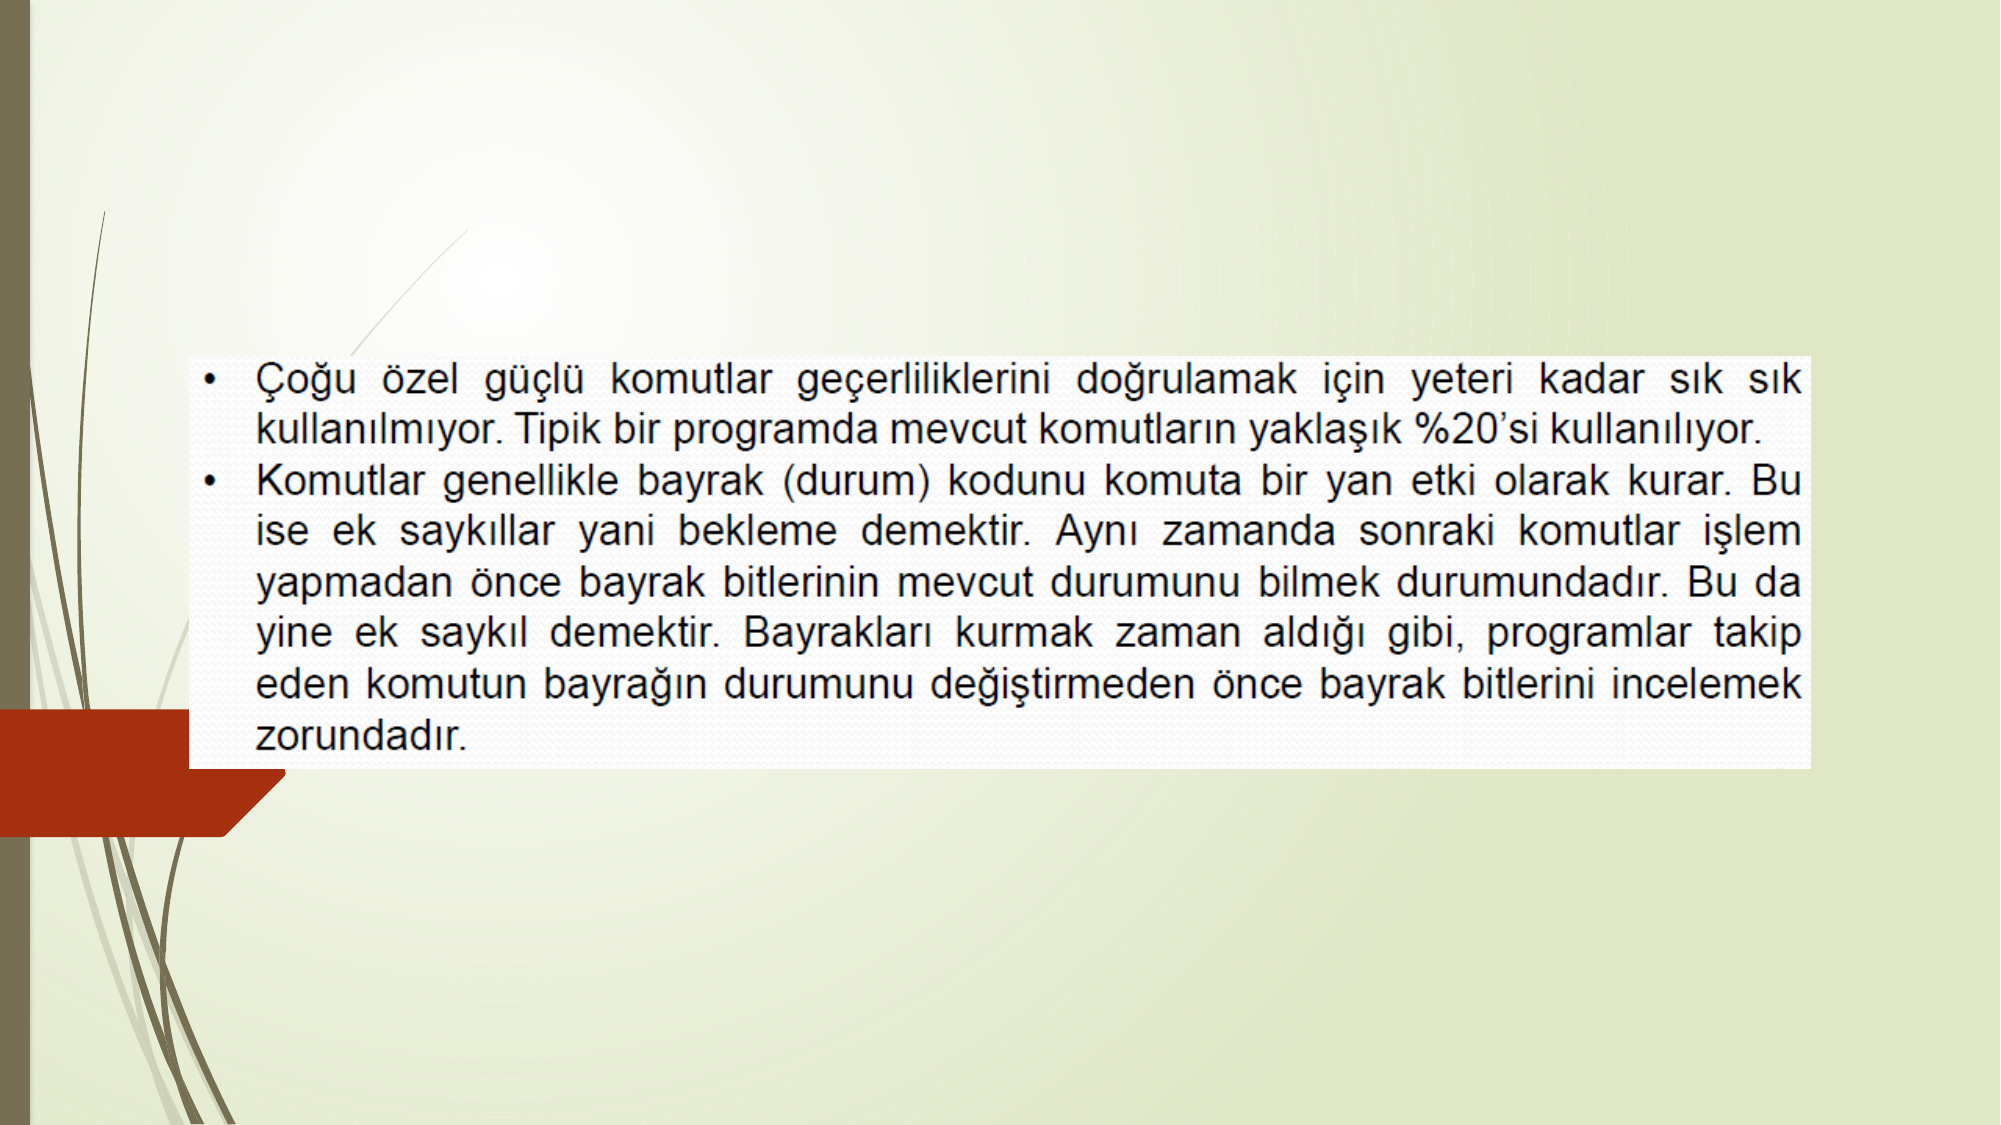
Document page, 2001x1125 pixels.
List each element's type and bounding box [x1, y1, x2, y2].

picture [189, 355, 1811, 769]
subtitle [302, 225, 1745, 354]
subtitle [302, 779, 1745, 1030]
